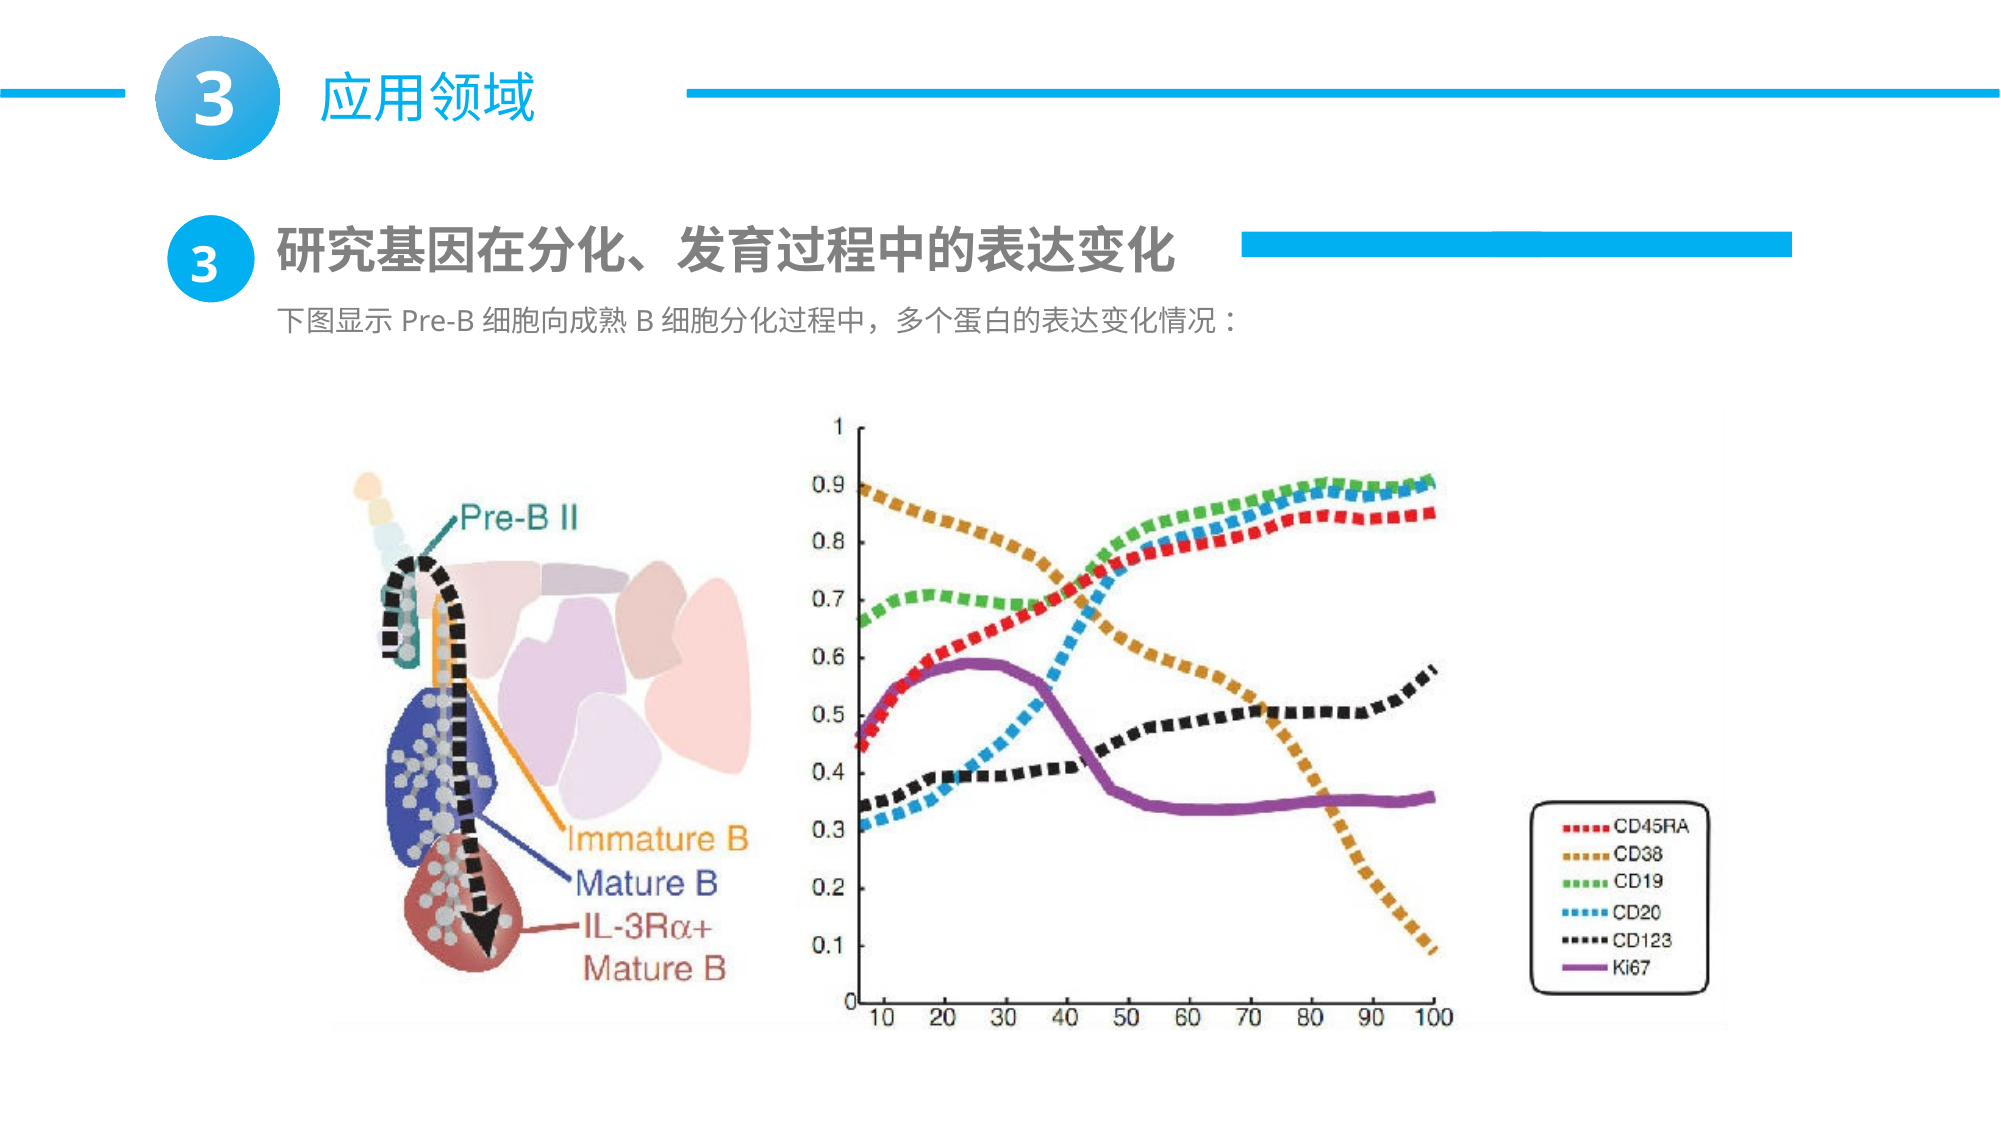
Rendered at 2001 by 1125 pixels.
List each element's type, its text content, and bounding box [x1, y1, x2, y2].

text_box 应用领域 [314, 55, 552, 88]
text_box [0, 88, 116, 98]
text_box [166, 213, 1834, 344]
text_box 应用领域 [314, 98, 552, 136]
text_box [314, 88, 2000, 98]
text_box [116, 35, 314, 160]
picture [331, 383, 1769, 1046]
